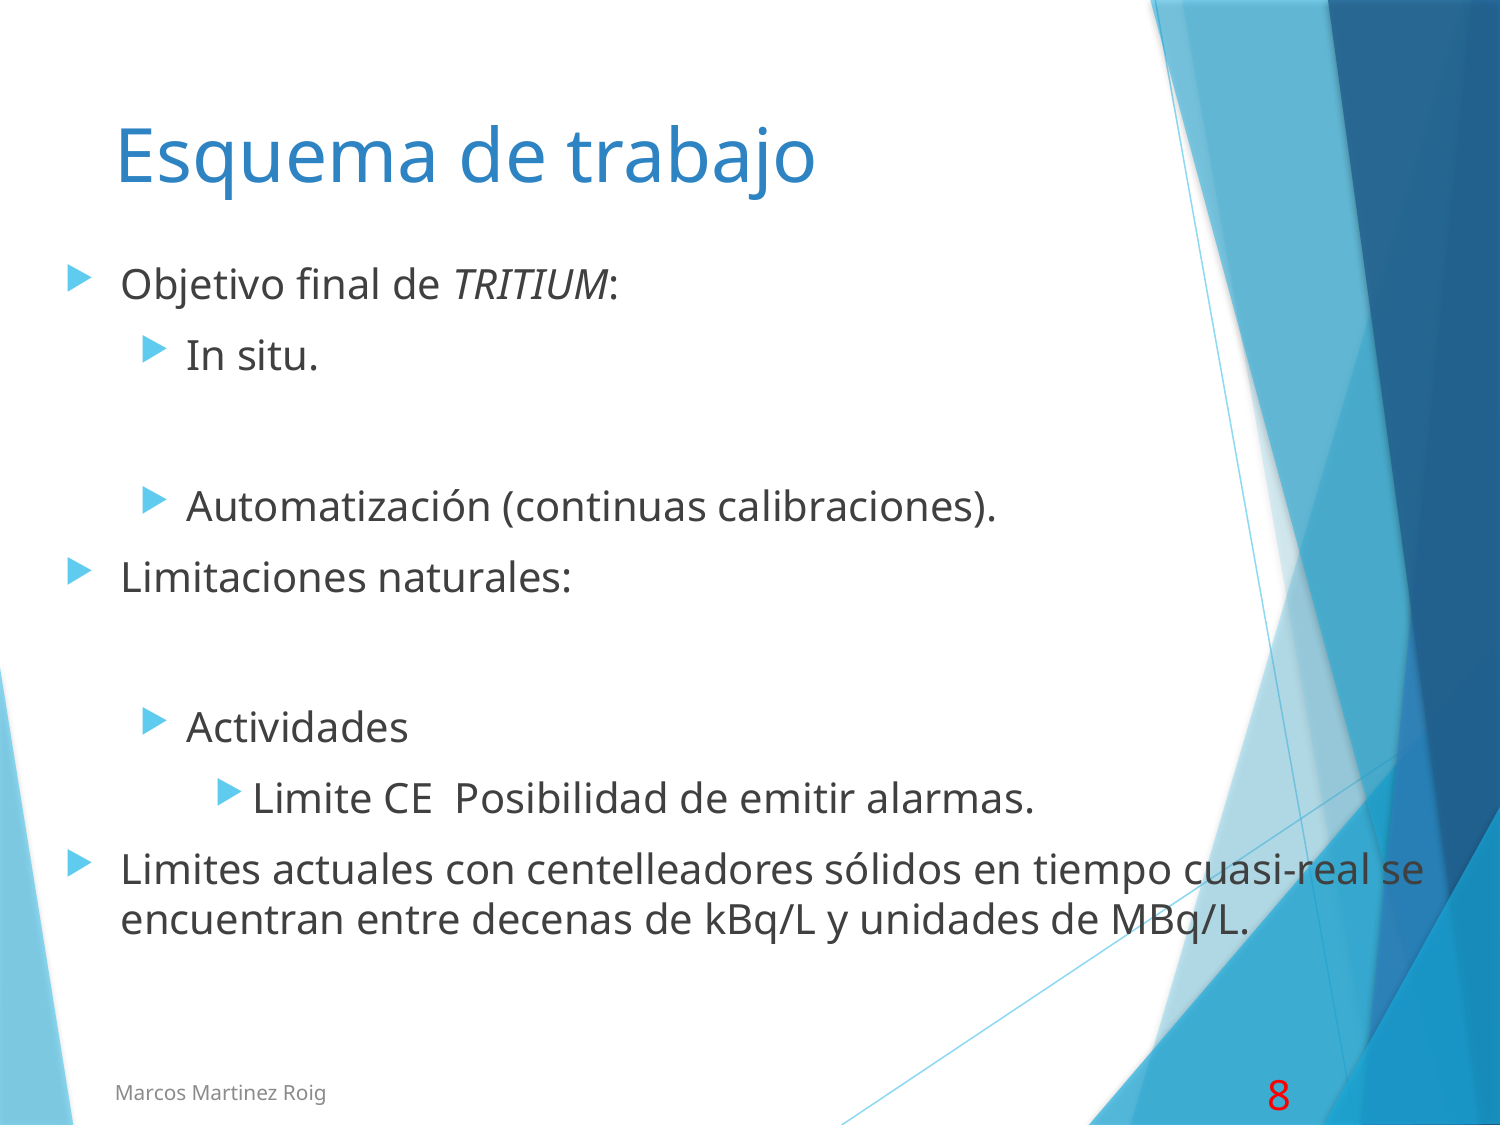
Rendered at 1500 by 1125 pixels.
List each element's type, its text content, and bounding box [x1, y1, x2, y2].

title Esquema de trabajo [99, 99, 1142, 317]
footer Marcos Martinez Roig [99, 1061, 859, 1122]
slide_number 8 [1222, 1063, 1307, 1124]
